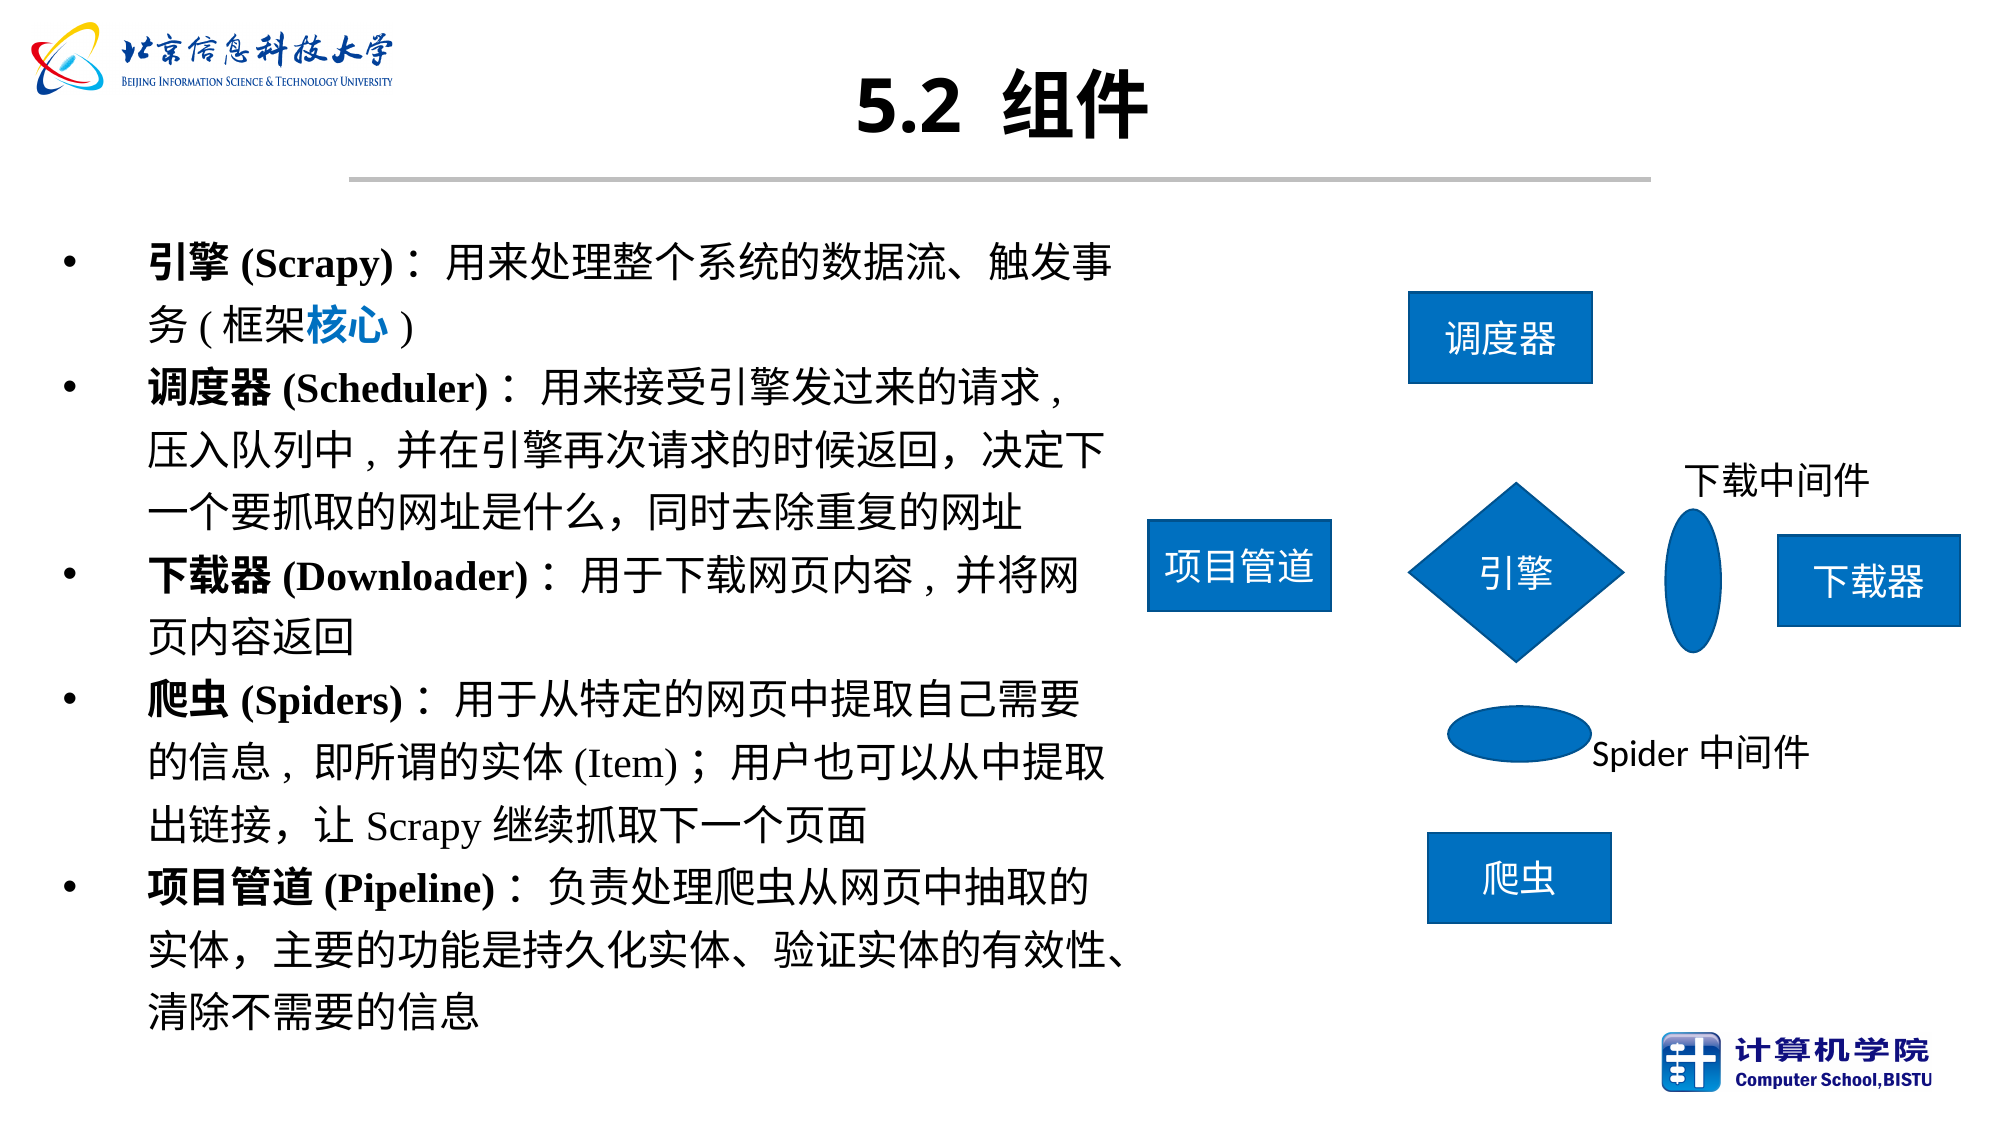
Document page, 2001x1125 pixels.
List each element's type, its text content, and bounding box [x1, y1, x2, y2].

text_box [1664, 510, 1722, 654]
text_box 引擎(Scrapy)：用来处理整个系统的数据流、触发事务(框架核心) 调度器(Scheduler)：用来接受引擎发过来的请求, 压入队列中, 并在引擎再次请求的时候返回，决定下一个要抓取的网址是什么，同时去除重复的网址 下载器(Downloader)：用于下载网页内容, 并将网页内容返回 爬虫(Spiders)：用于从特定的网页中提取自己需要的信息, 即所谓的实体(Item)；用户也可以从中提取出链接，让Scrapy继续抓取下一个页面 项目管道(Pipeline)：负责处理爬虫从网页中抽取的实体，主要的功能是持久化实体、验证实体的有效性、清除不需要的信息 [47, 216, 1134, 1044]
text_box 下载中间件 [1669, 449, 1887, 510]
text_box Spider中间件 [1577, 721, 1826, 782]
text_box 爬虫 [1427, 832, 1612, 924]
title 5.2 组件 [336, 59, 1670, 162]
text_box 引擎 [1407, 481, 1626, 664]
text_box 下载器 [1777, 534, 1961, 627]
text_box [1447, 705, 1585, 763]
text_box 项目管道 [1147, 519, 1332, 612]
text_box 调度器 [1408, 291, 1593, 384]
